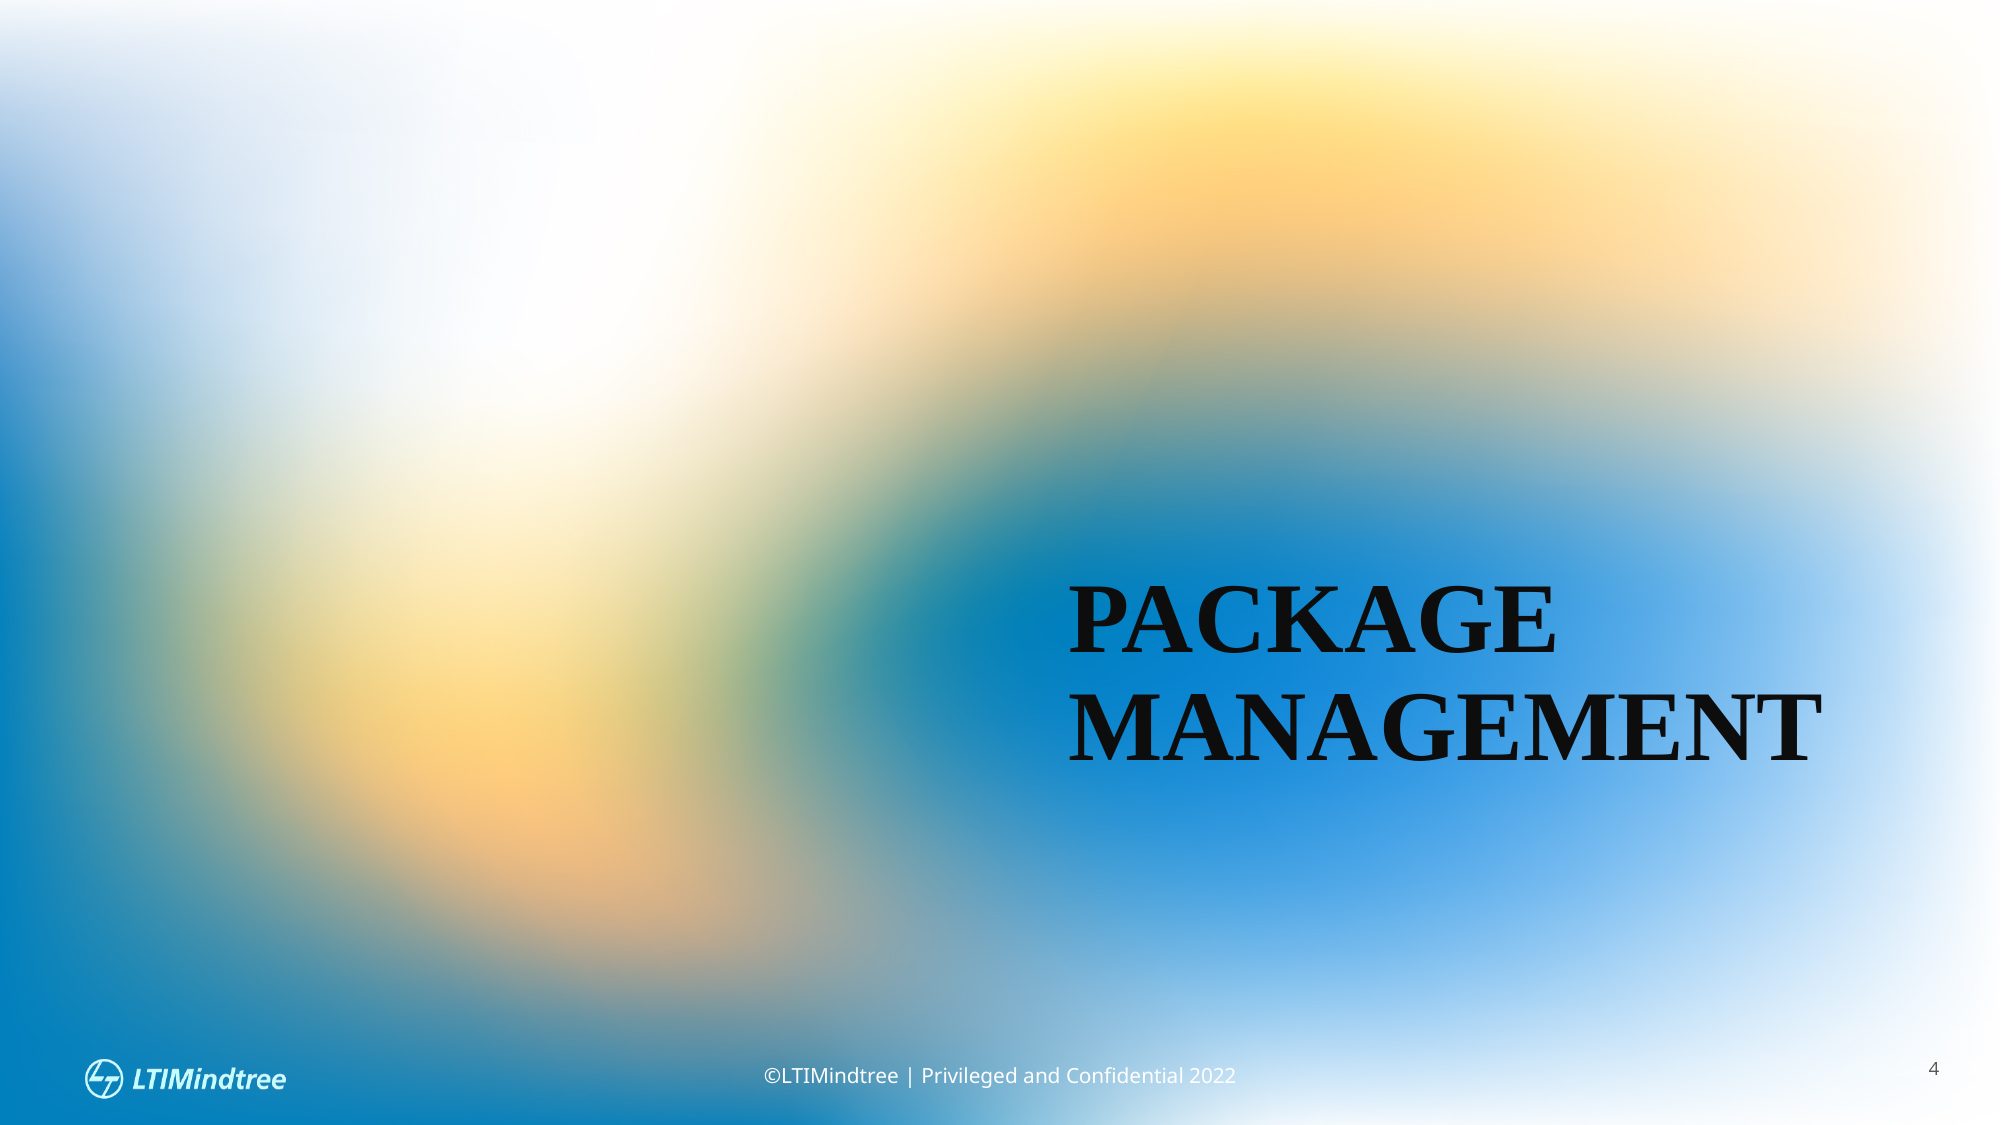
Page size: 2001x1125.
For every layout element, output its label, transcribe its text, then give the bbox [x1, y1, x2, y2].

picture [223, 1077, 229, 1085]
picture [0, 0, 2000, 1125]
title PACKAGE MANAGEMENT [1053, 536, 1849, 790]
